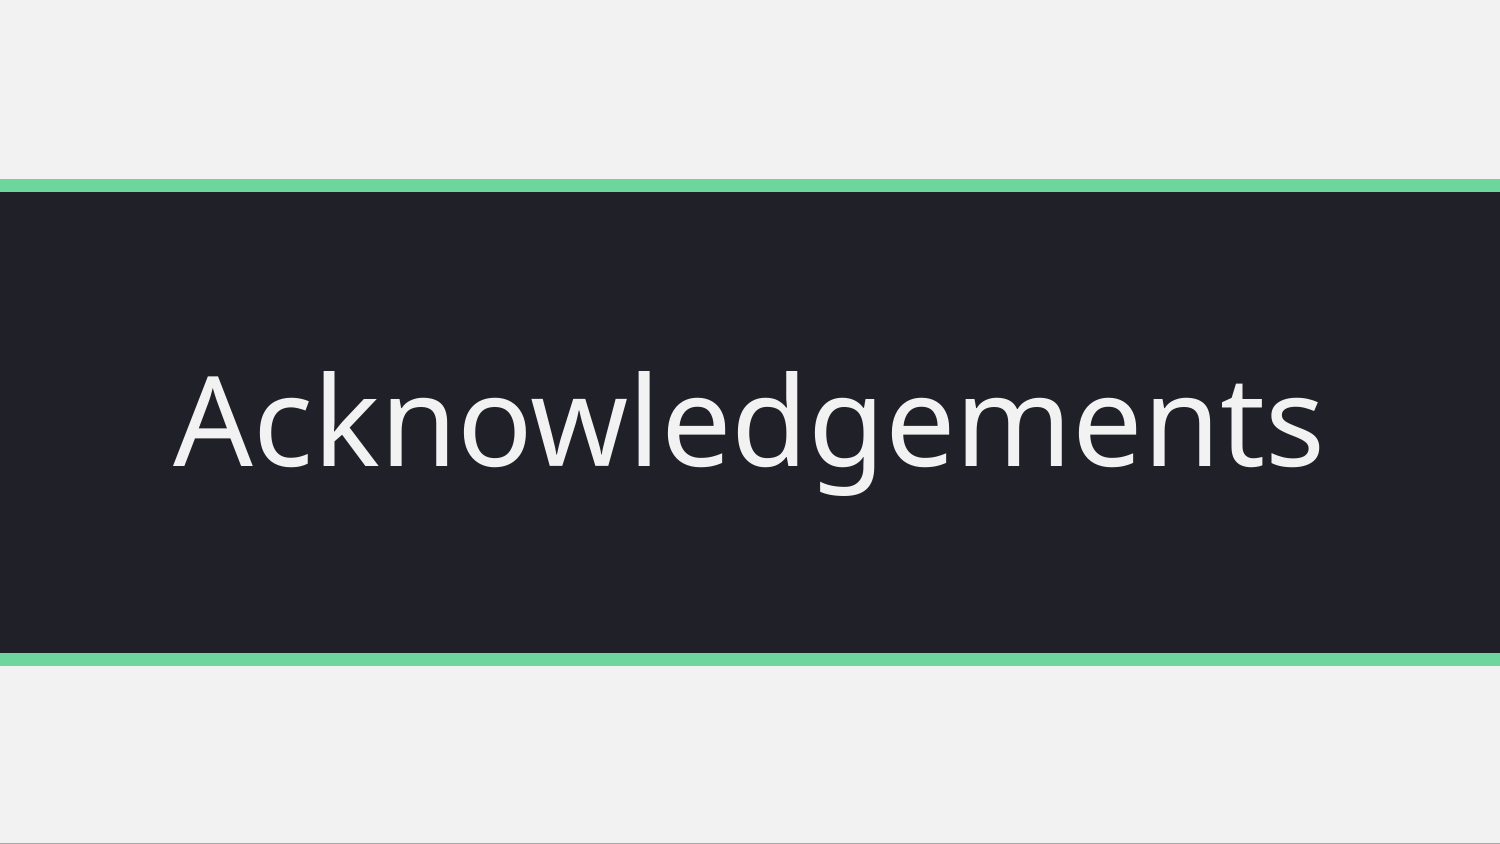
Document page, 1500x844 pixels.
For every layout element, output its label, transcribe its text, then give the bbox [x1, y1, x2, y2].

text_box [0, 668, 1500, 844]
title Acknowledgements [75, 334, 1425, 502]
text_box [0, 0, 1500, 179]
